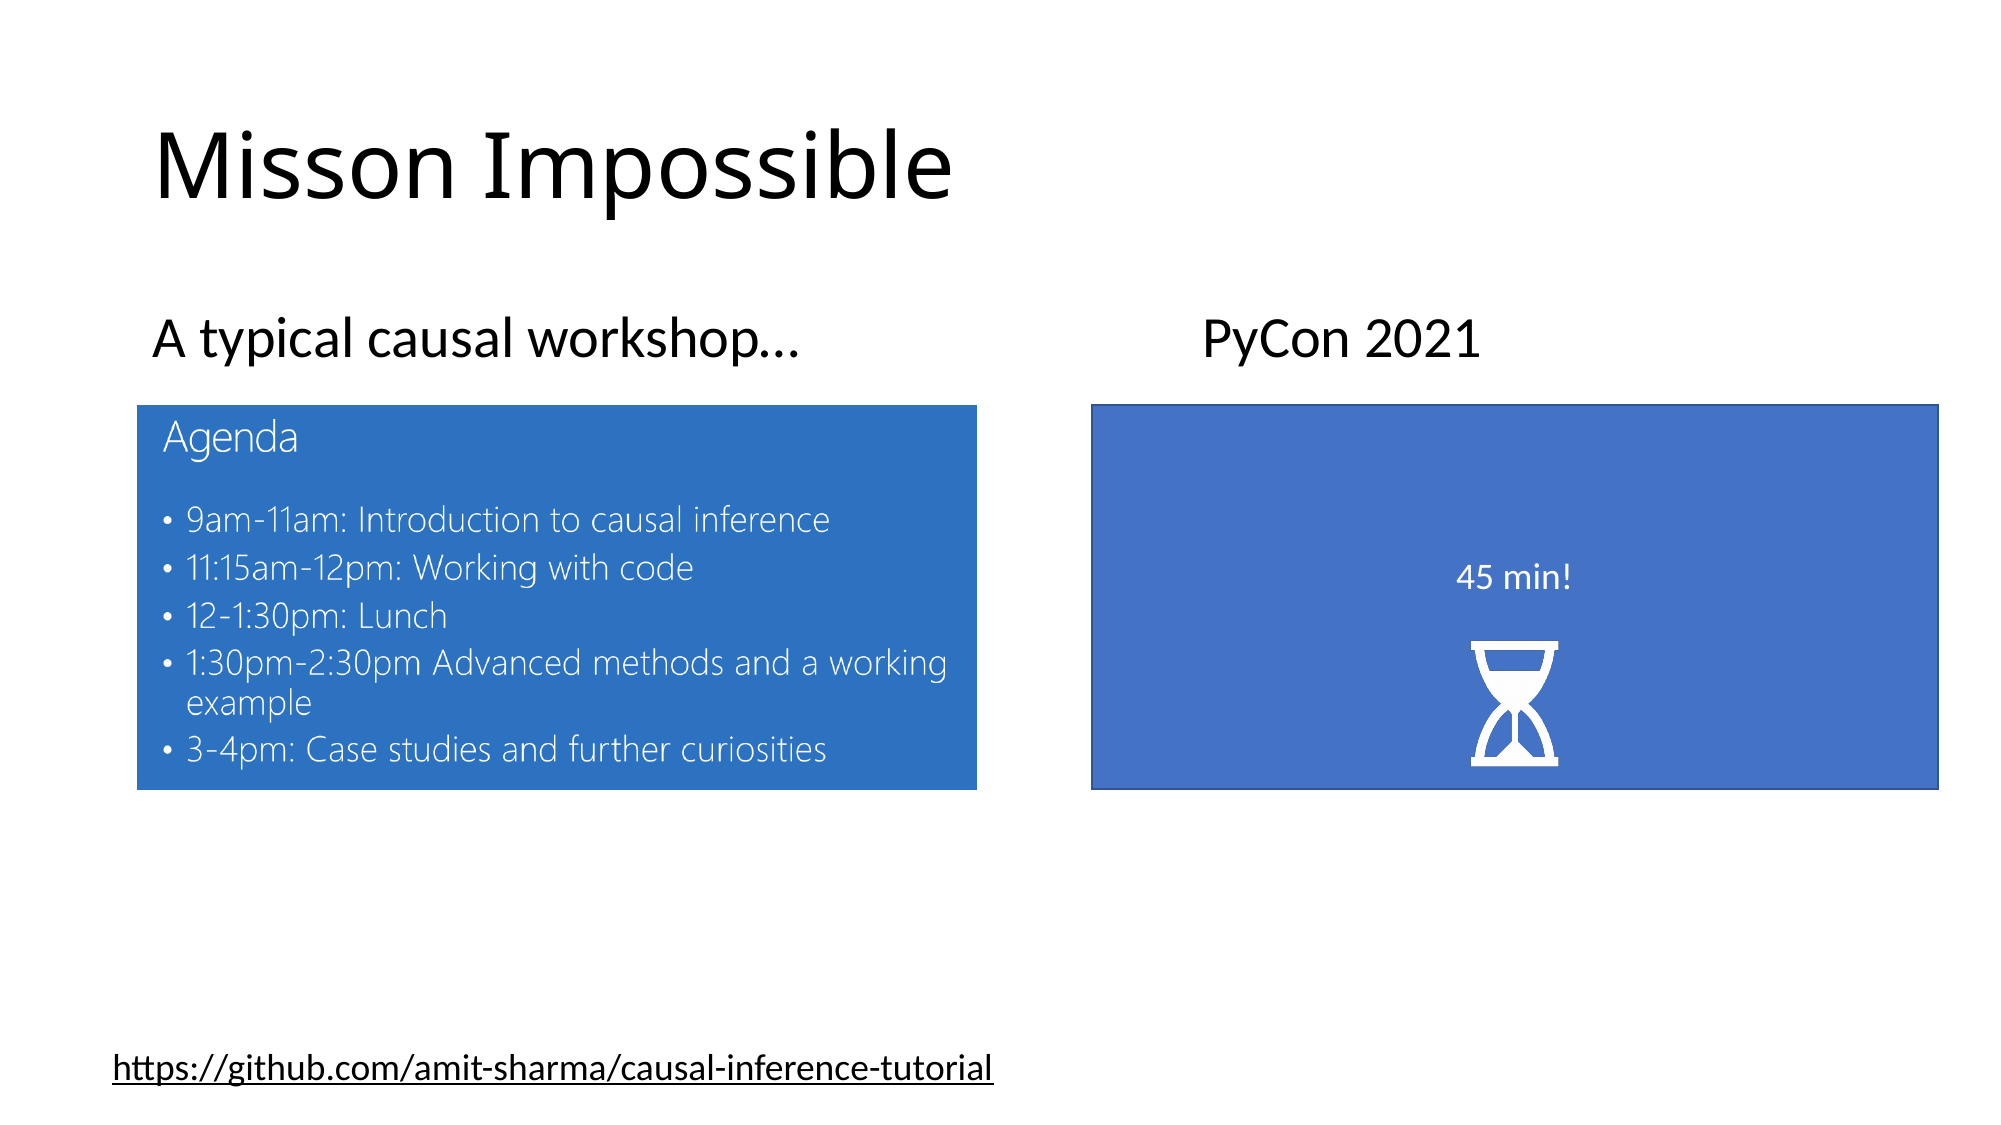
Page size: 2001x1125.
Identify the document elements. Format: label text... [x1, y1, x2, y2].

text_box 45 min! [1091, 404, 1939, 790]
list A typical causal workshop… PyCon 2021 [137, 299, 1863, 1014]
title Misson Impossible [137, 59, 1863, 278]
text_box https://github.com/amit-sharma/causal-inference-tutorial [97, 1035, 1017, 1096]
picture [1439, 628, 1590, 779]
picture [137, 405, 977, 790]
